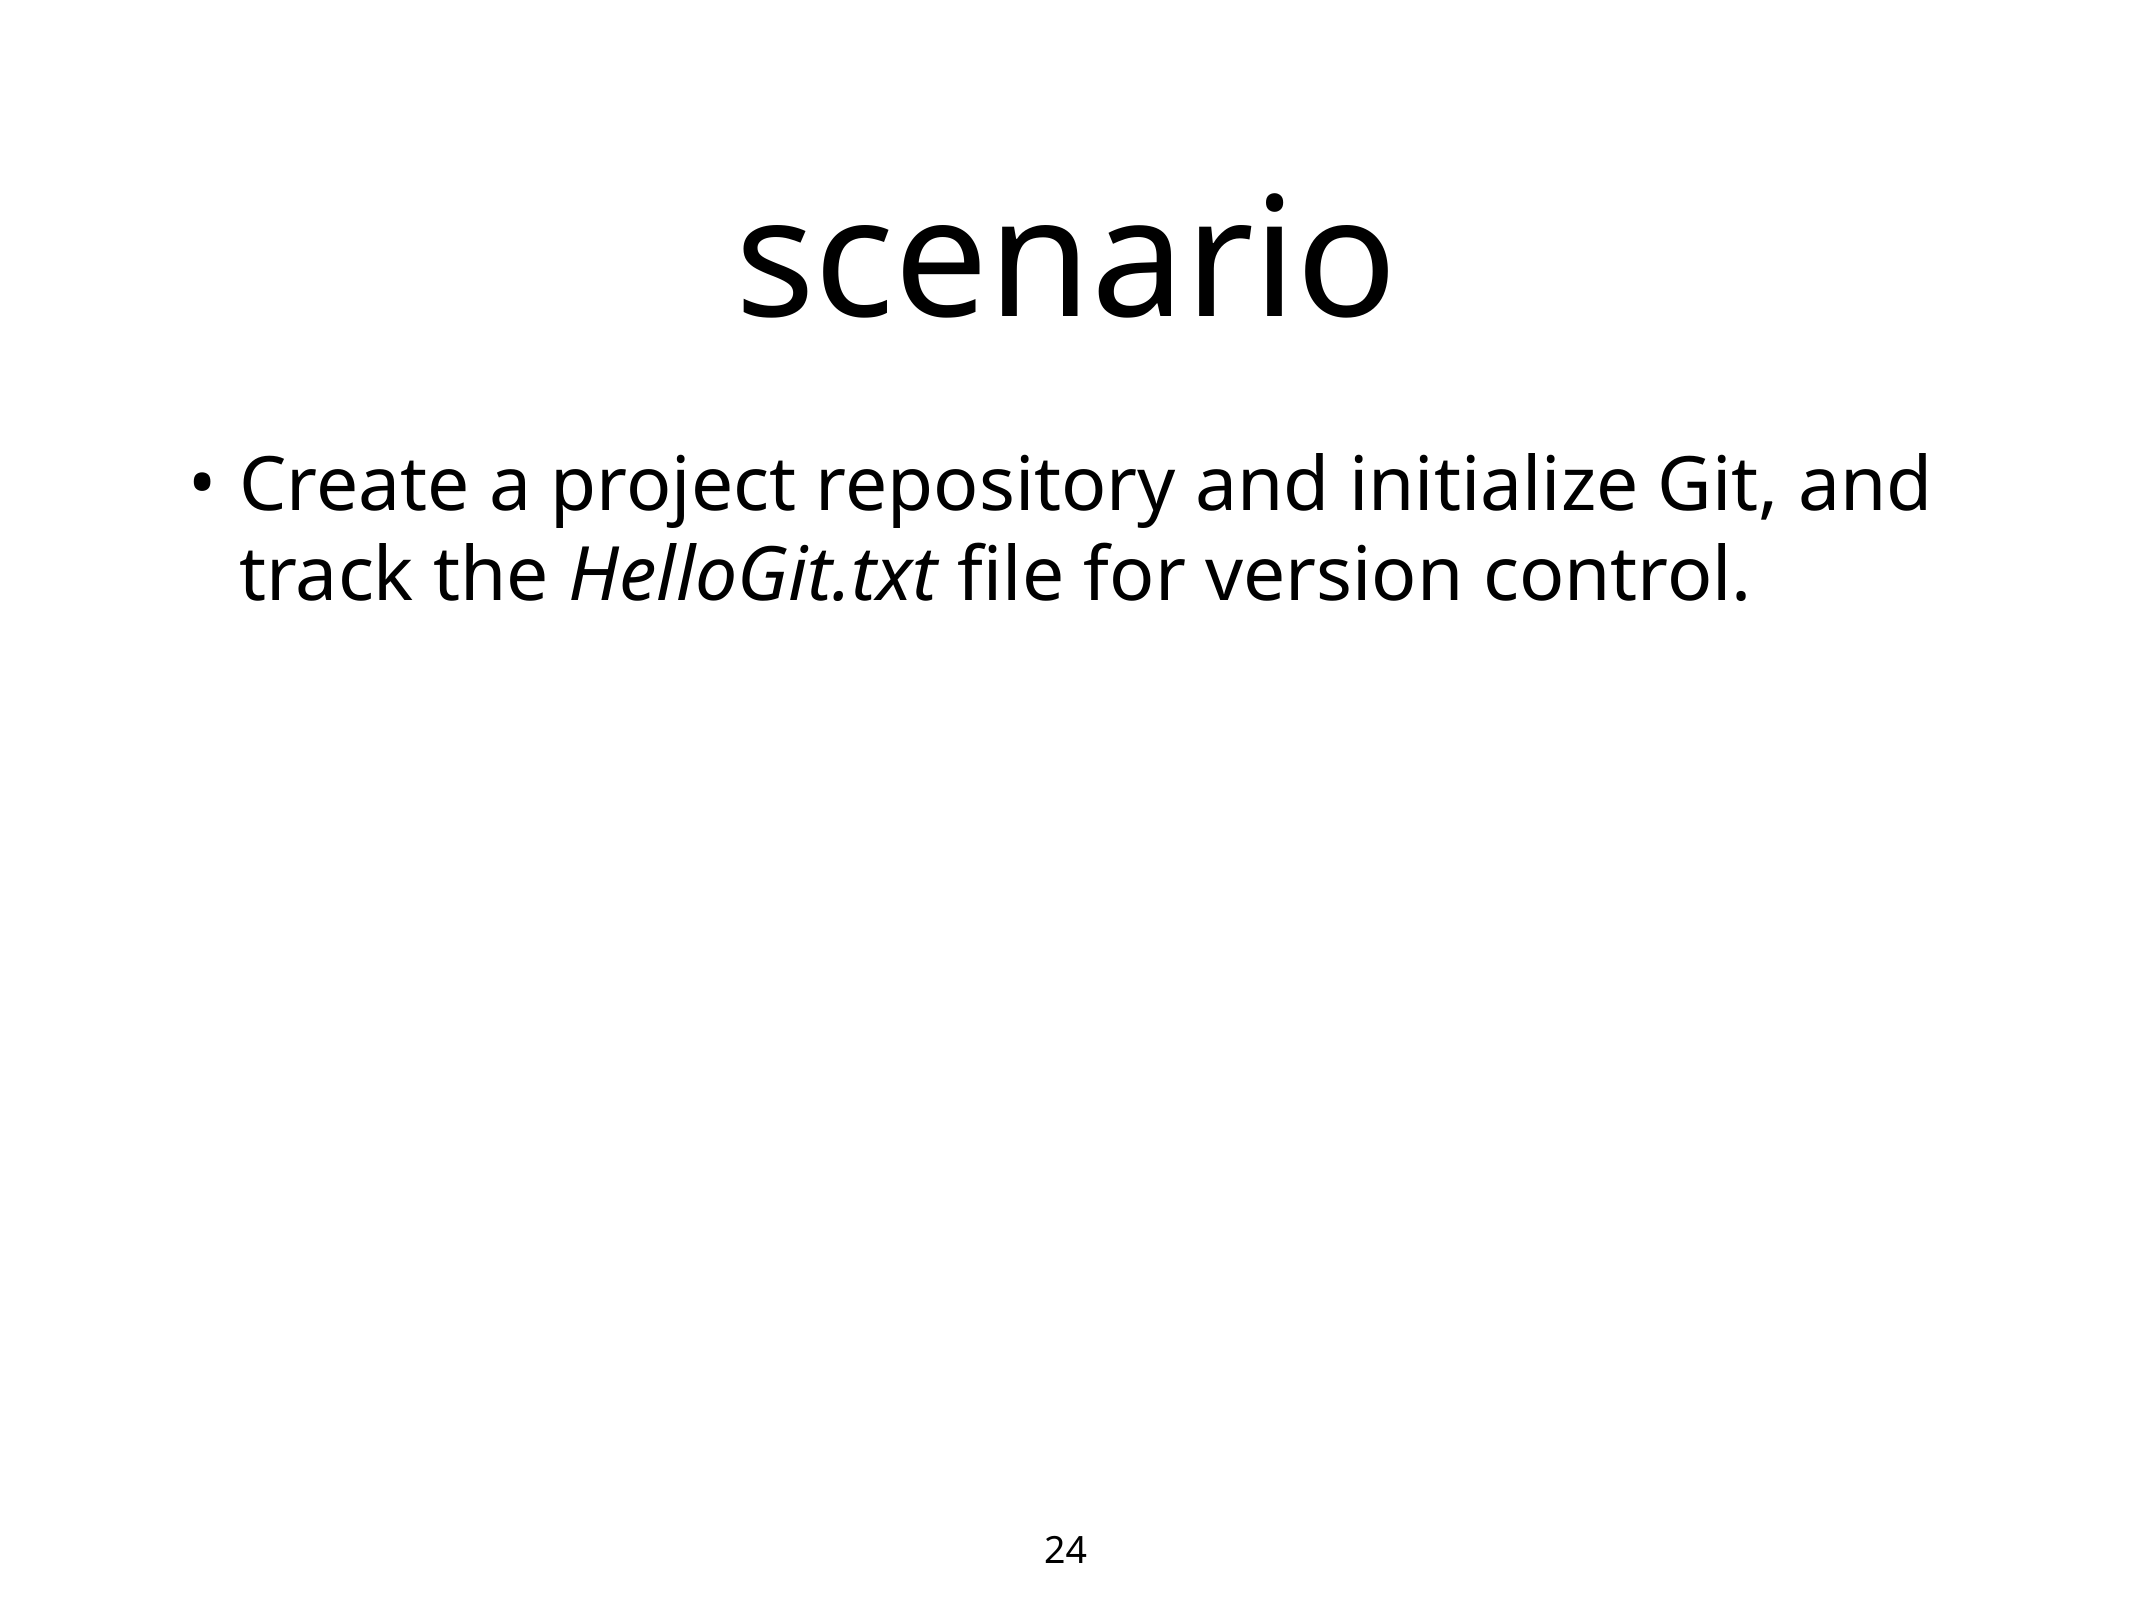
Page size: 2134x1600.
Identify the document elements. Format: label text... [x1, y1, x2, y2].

slide_number 24 [1035, 1517, 1096, 1581]
list Create a project repository and initialize Git, and track the HelloGit.txt file for version control. [156, 427, 1978, 1459]
title scenario [156, 72, 1978, 427]
